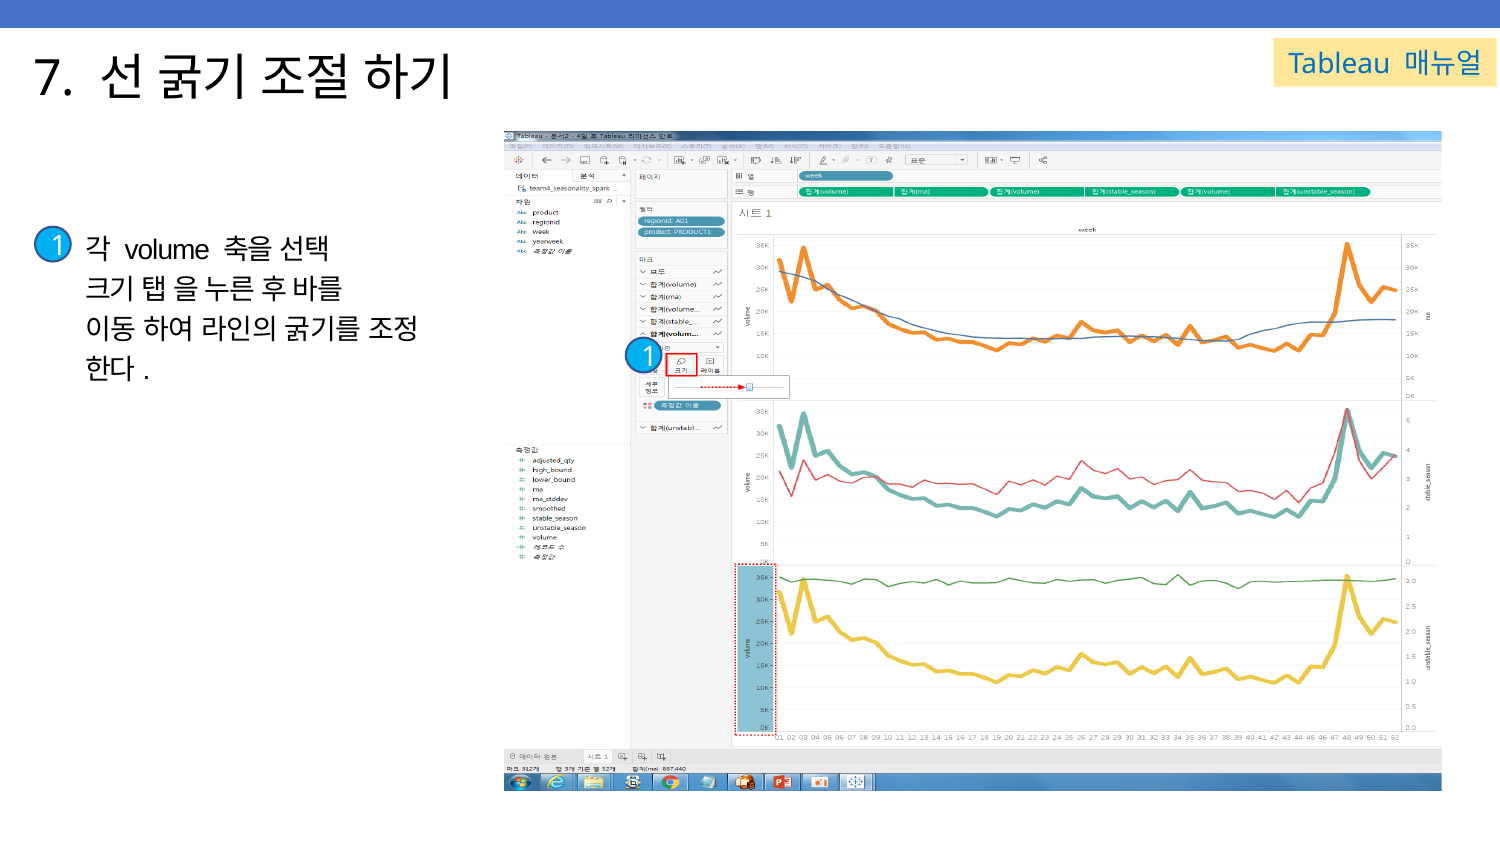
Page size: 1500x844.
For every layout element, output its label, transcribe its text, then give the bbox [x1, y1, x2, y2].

text_box 각 volume 축을 선택 크기 탭 을 누른 후 바를 이동 하여 라인의 굵기를 조정 한다. [73, 164, 430, 677]
text_box 1 [33, 225, 72, 263]
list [504, 131, 1442, 791]
text_box Tableau 매뉴얼 [1273, 38, 1497, 87]
text_box 7. 선 굵기 조절 하기 [22, 44, 1483, 115]
